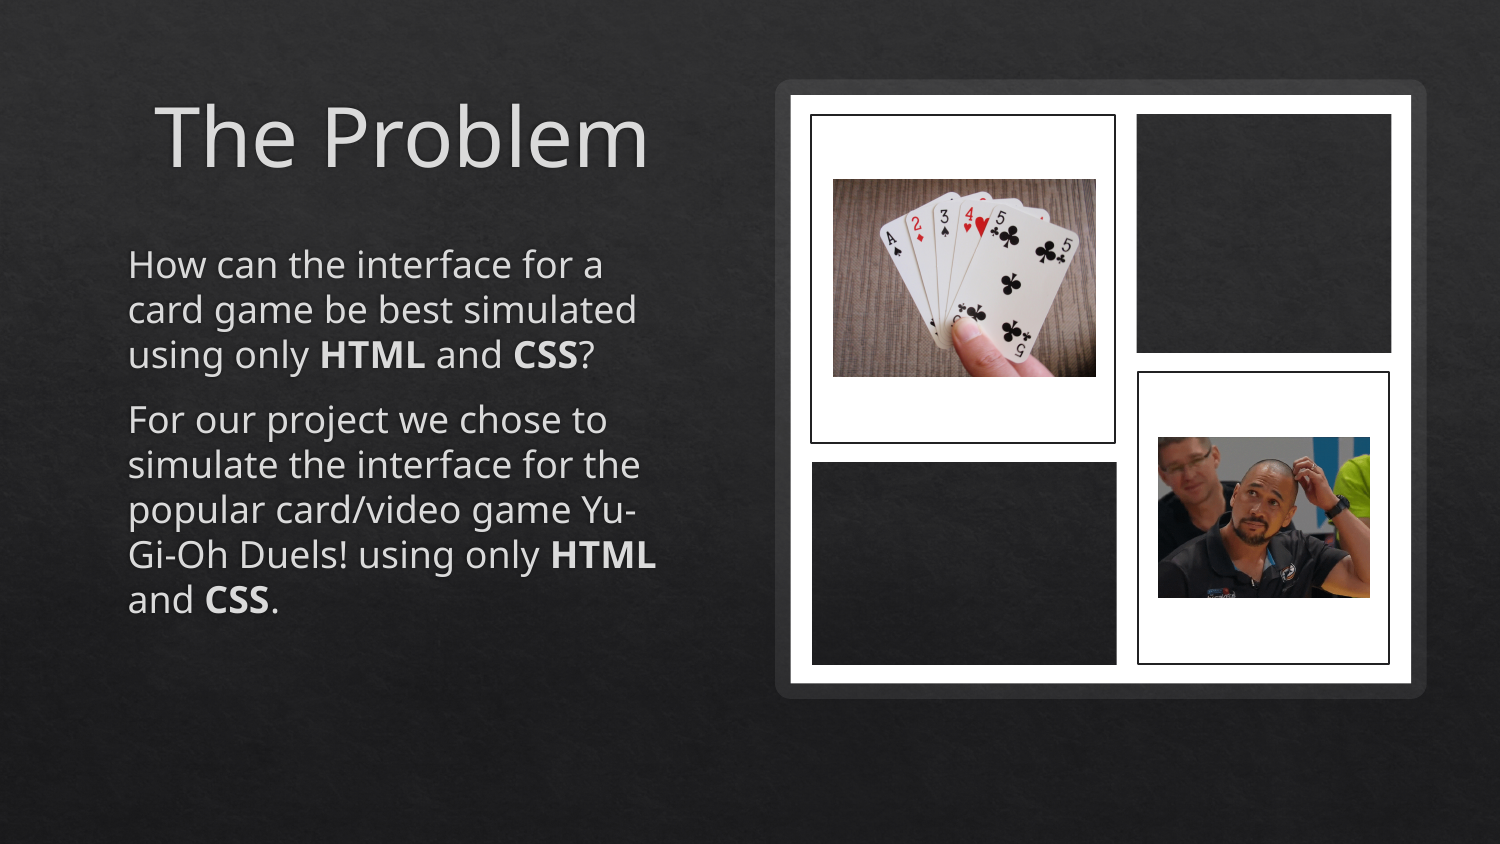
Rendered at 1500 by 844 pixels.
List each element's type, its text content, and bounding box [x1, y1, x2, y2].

text_box [789, 94, 1412, 685]
text_box [1137, 371, 1391, 665]
text_box [810, 114, 1116, 444]
picture [1157, 436, 1370, 598]
list How can the interface for a card game be best simulated using only HTML and CSS? For our project we chose to simulate the interface for the popular card/video game Yu-Gi-Oh Duels! using only HTML and CSS. [112, 233, 694, 734]
text_box [1135, 114, 1393, 354]
title The Problem [112, 75, 694, 195]
picture [833, 179, 1097, 377]
text_box [811, 461, 1118, 665]
